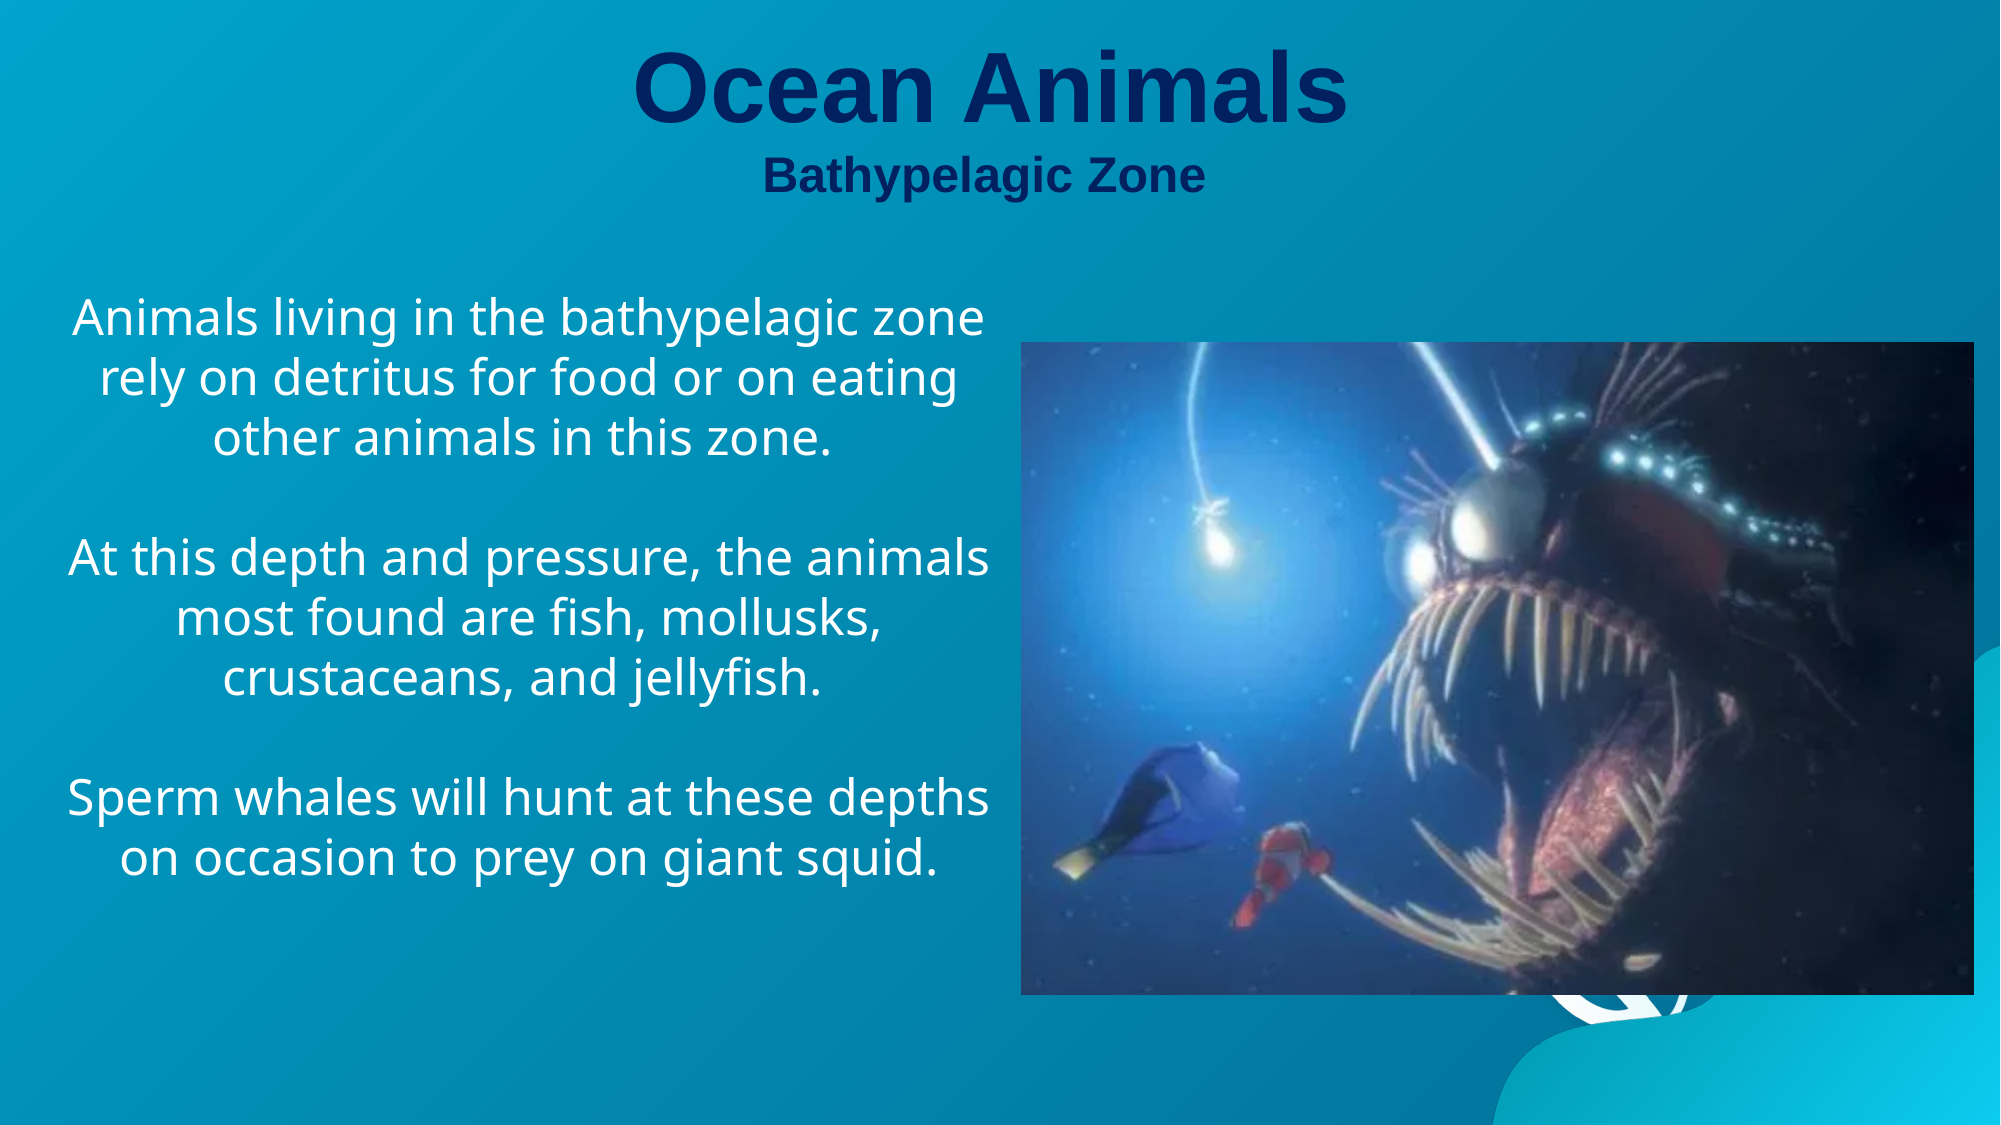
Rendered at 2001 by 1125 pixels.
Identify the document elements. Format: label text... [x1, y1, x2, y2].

text_box Ocean Animals Bathypelagic Zone [321, 15, 1662, 210]
picture [1022, 343, 2001, 1125]
text_box Animals living in the bathypelagic zone rely on detritus for food or on eating other animals in this zone. At this depth and pressure, the animals most found are fish, mollusks, crustaceans, and jellyfish. Sperm whales will hunt at these depths on occasion to prey on giant squid. [26, 278, 1033, 893]
